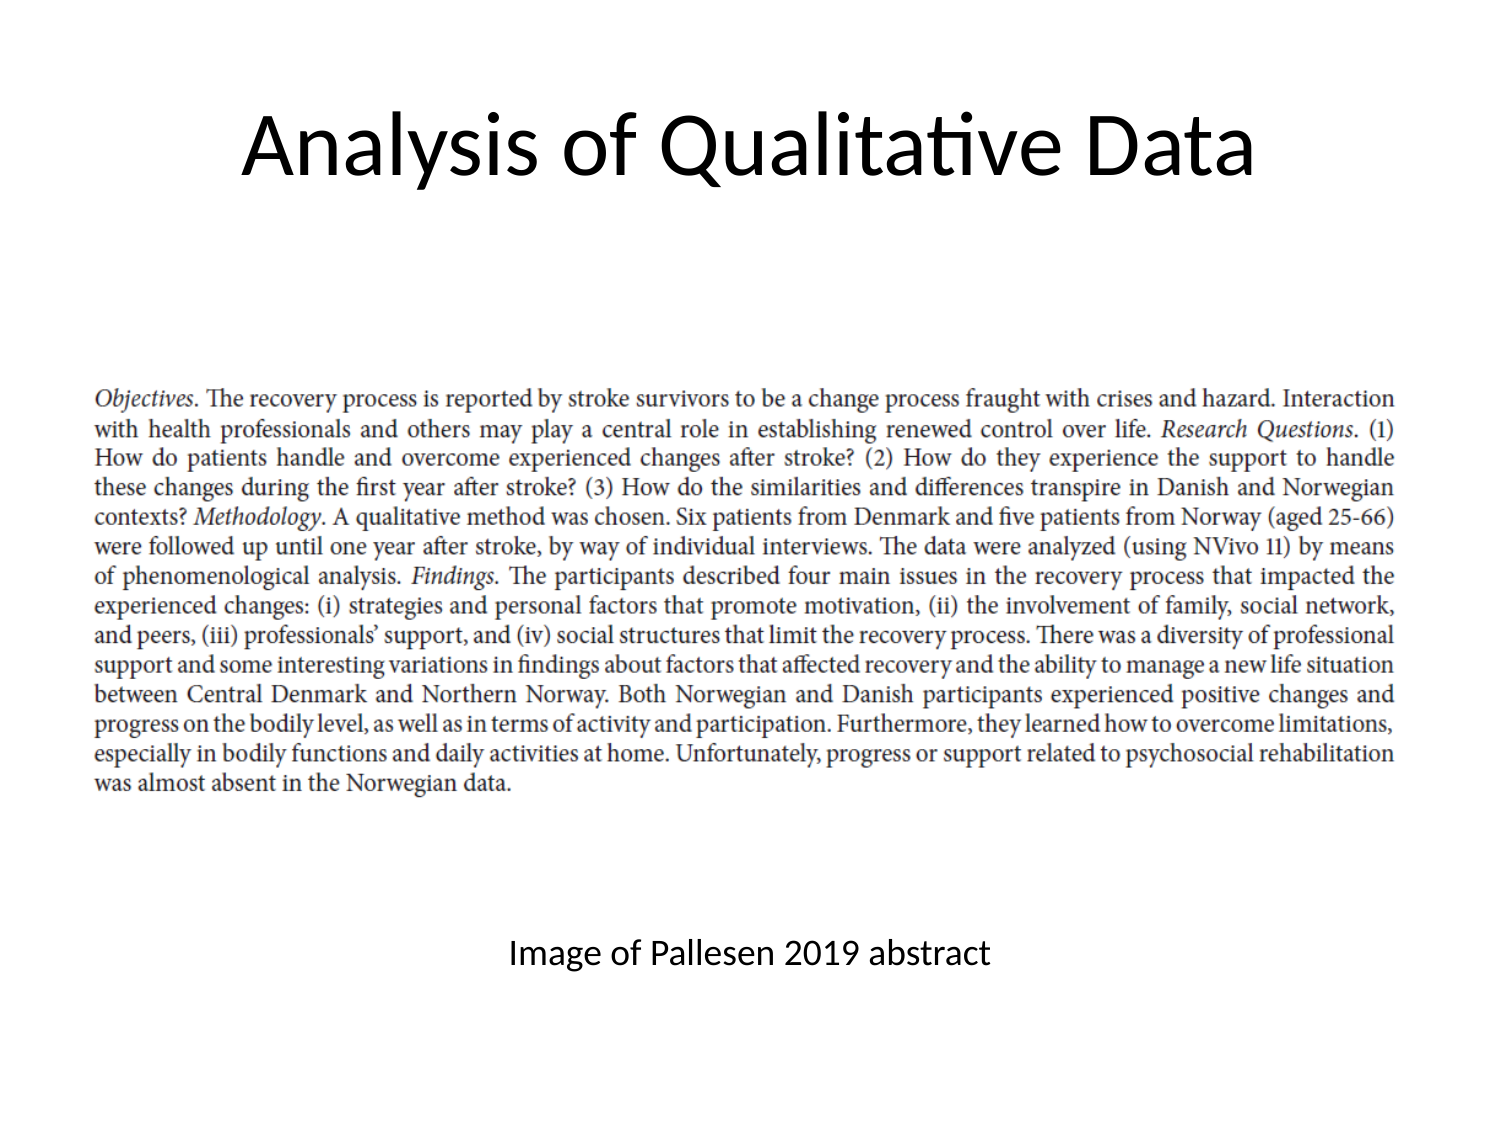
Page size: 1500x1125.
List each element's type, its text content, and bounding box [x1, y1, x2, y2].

title Analysis of Qualitative Data [75, 45, 1425, 233]
text_box Image of Pallesen 2019 abstract [74, 920, 1425, 1005]
picture [74, 366, 1426, 817]
